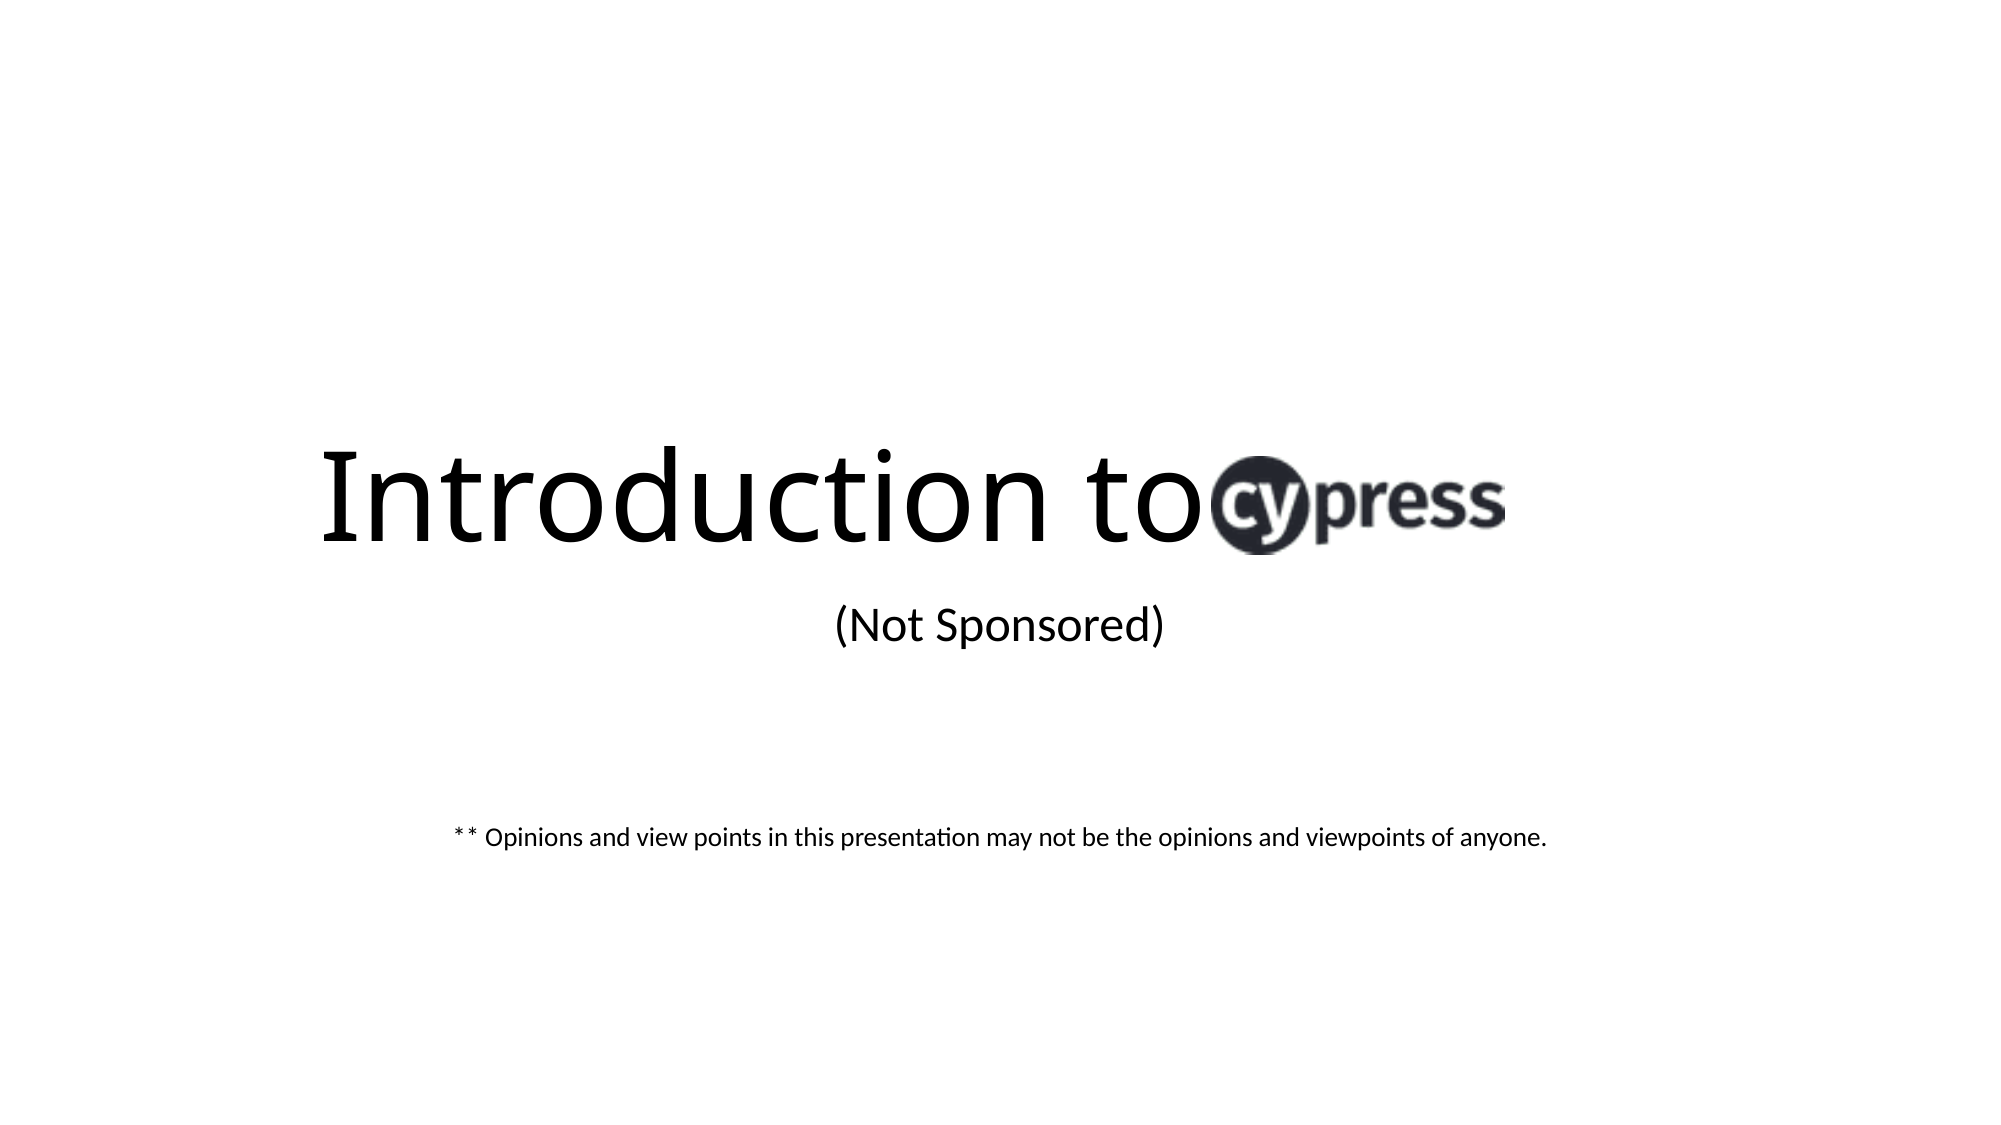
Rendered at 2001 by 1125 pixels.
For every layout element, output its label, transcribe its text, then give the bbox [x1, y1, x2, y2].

subtitle (Not Sponsored) ** Opinions and view points in this presentation may not be the opinions and viewpoints of anyone. [249, 590, 1750, 863]
picture [1211, 456, 1505, 555]
title Introduction to cypress [249, 184, 1750, 576]
